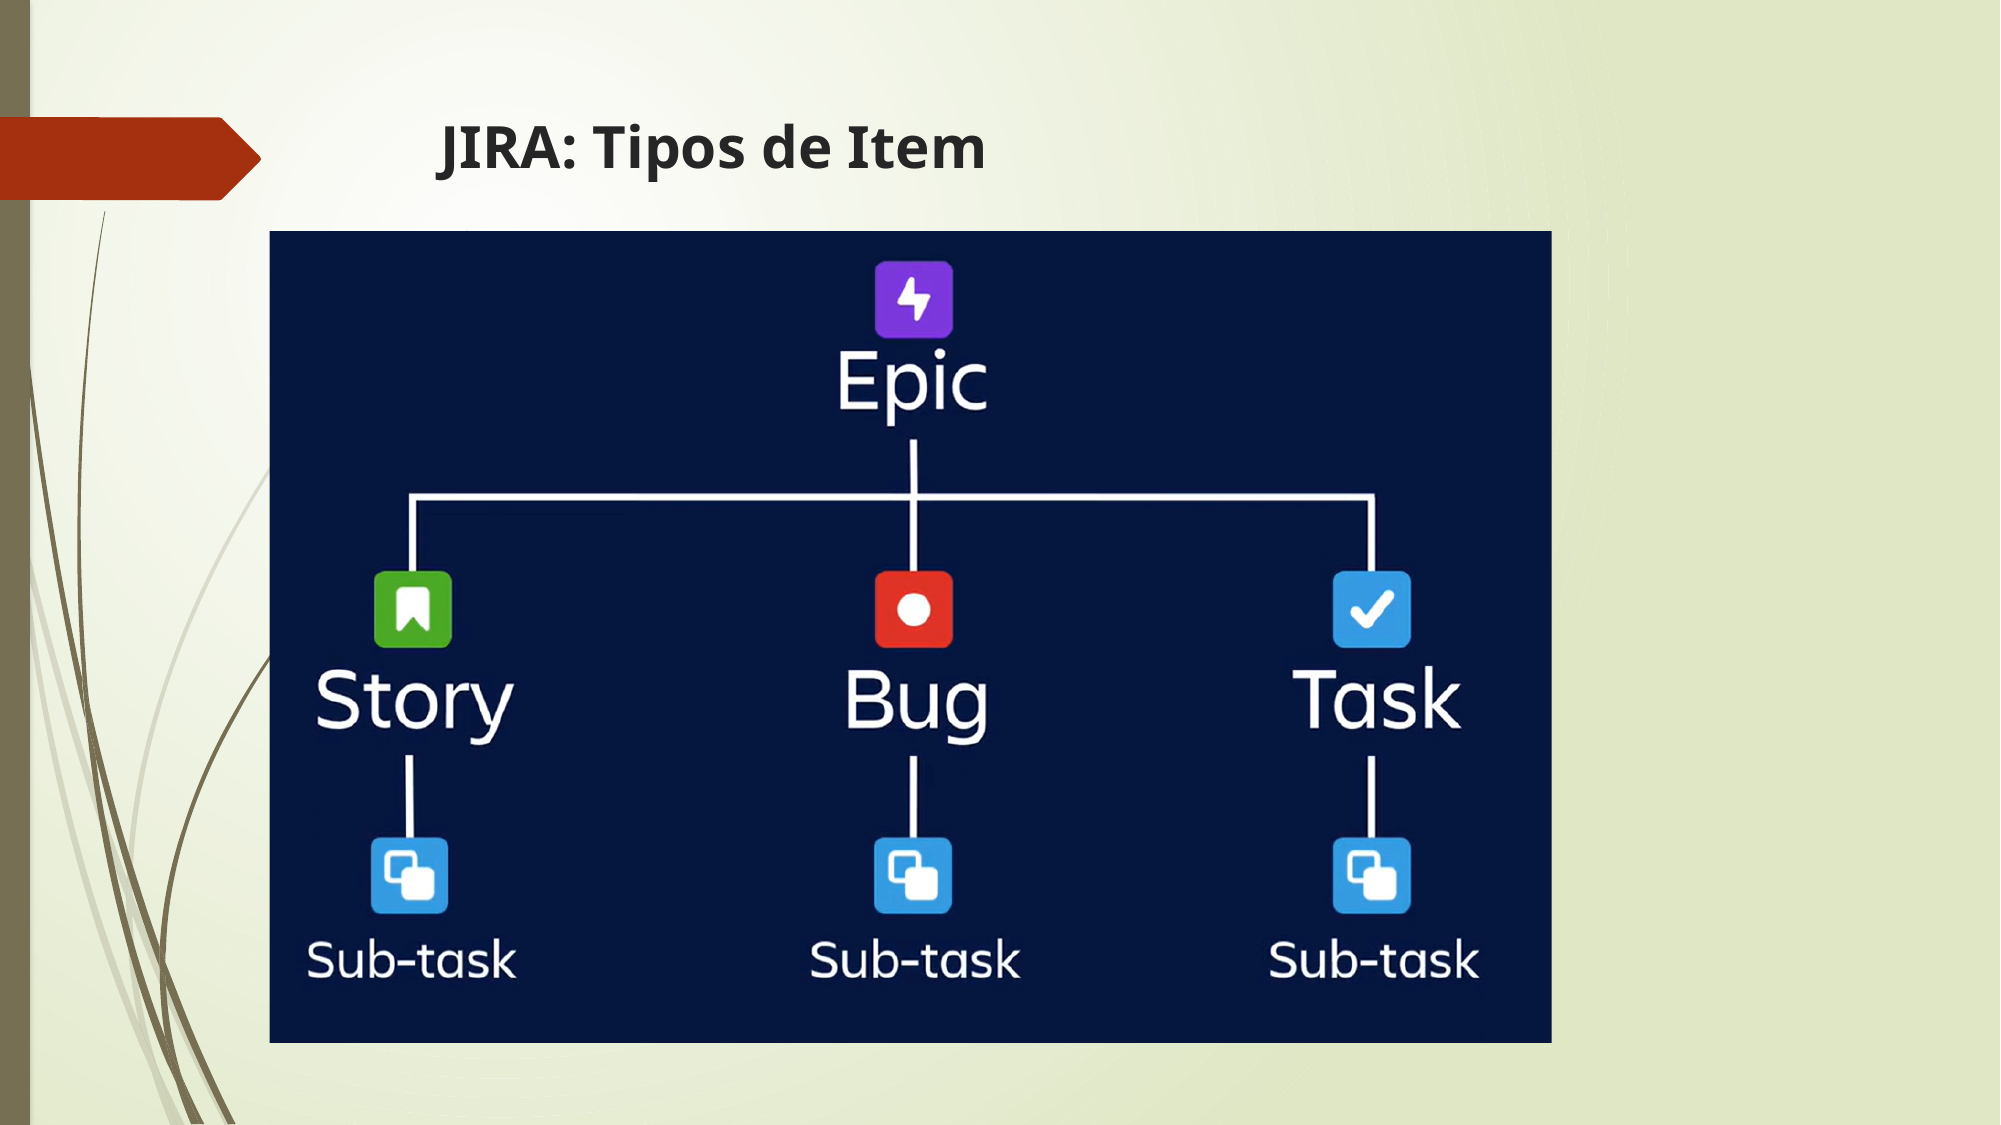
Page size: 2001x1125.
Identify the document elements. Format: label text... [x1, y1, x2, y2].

title JIRA: Tipos de Item [425, 102, 1888, 313]
picture [269, 231, 1552, 1044]
